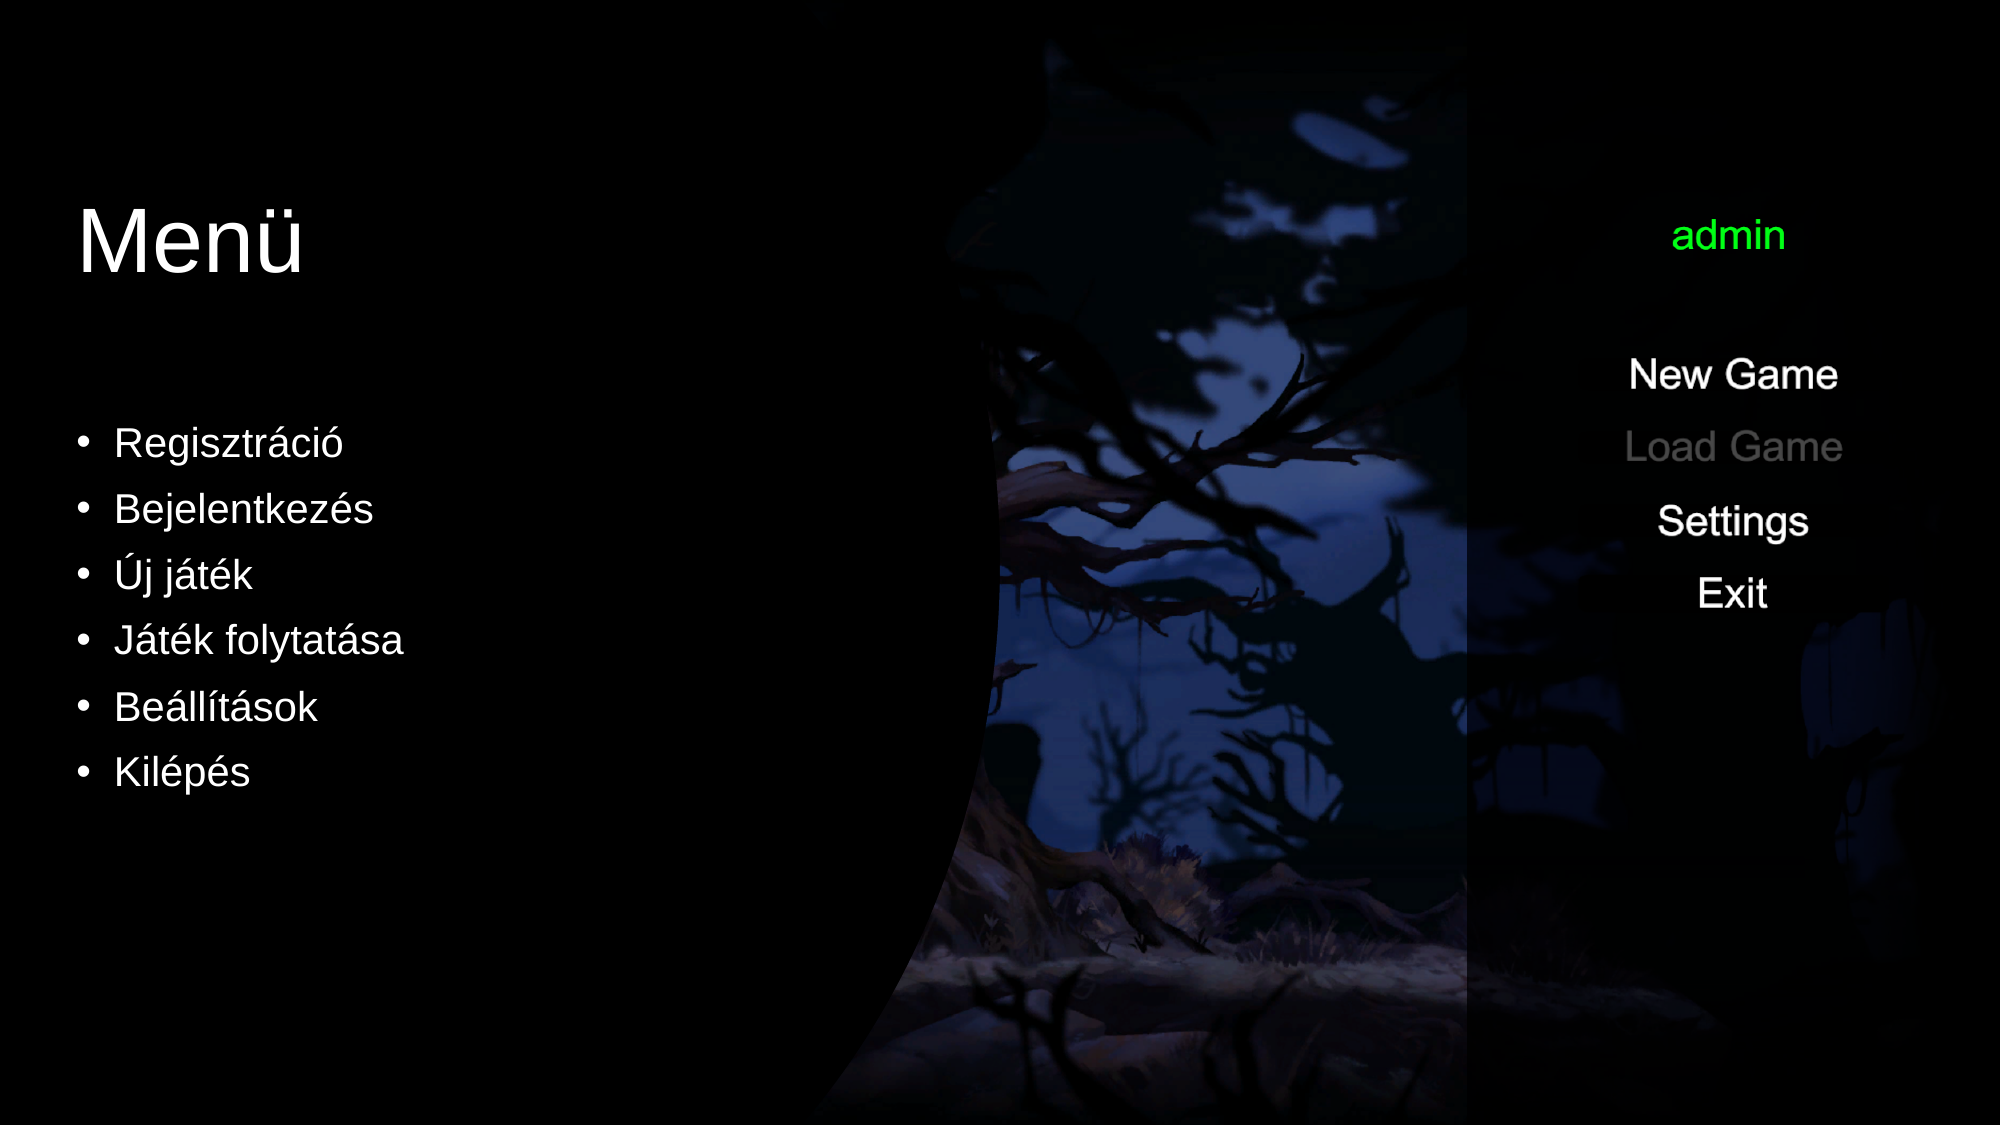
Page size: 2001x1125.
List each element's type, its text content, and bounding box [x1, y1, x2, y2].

picture [800, 0, 2000, 1125]
list Regisztráció Bejelentkezés Új játék Játék folytatása Beállítások Kilépés [61, 413, 800, 972]
title Menü [61, 140, 800, 345]
